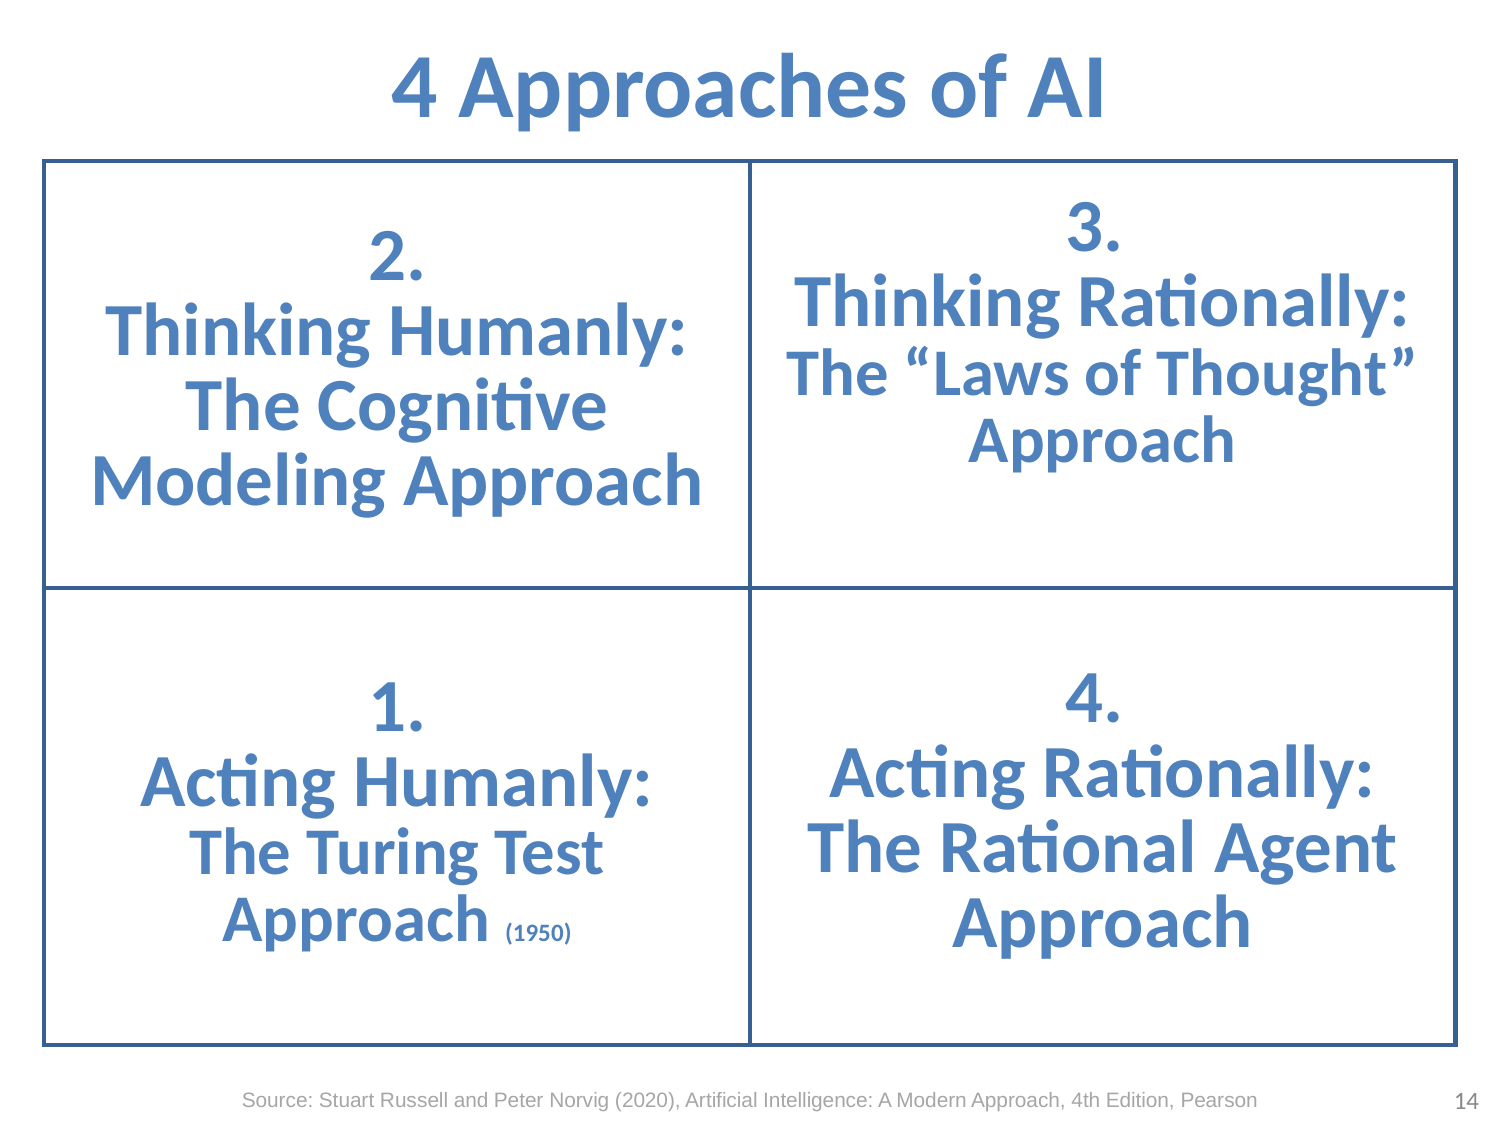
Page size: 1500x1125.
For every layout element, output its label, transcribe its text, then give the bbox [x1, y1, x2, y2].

table_cell 1. Acting Humanly: The Turing Test Approach (1950) [46, 590, 748, 1043]
slide_number 14 [1144, 1069, 1495, 1125]
table_cell 4. Acting Rationally: The Rational Agent Approach [752, 590, 1453, 1043]
table_header 3. Thinking Rationally: The “Laws of Thought” Approach [752, 163, 1453, 586]
text_box Source: Stuart Russell and Peter Norvig (2020), Artificial Intelligence: A Modern Approach, 4th Edition, Pearson [177, 1079, 1323, 1119]
title 4 Approaches of AI [74, 7, 1425, 156]
table_header 2. Thinking Humanly: The Cognitive Modeling Approach [46, 163, 748, 586]
